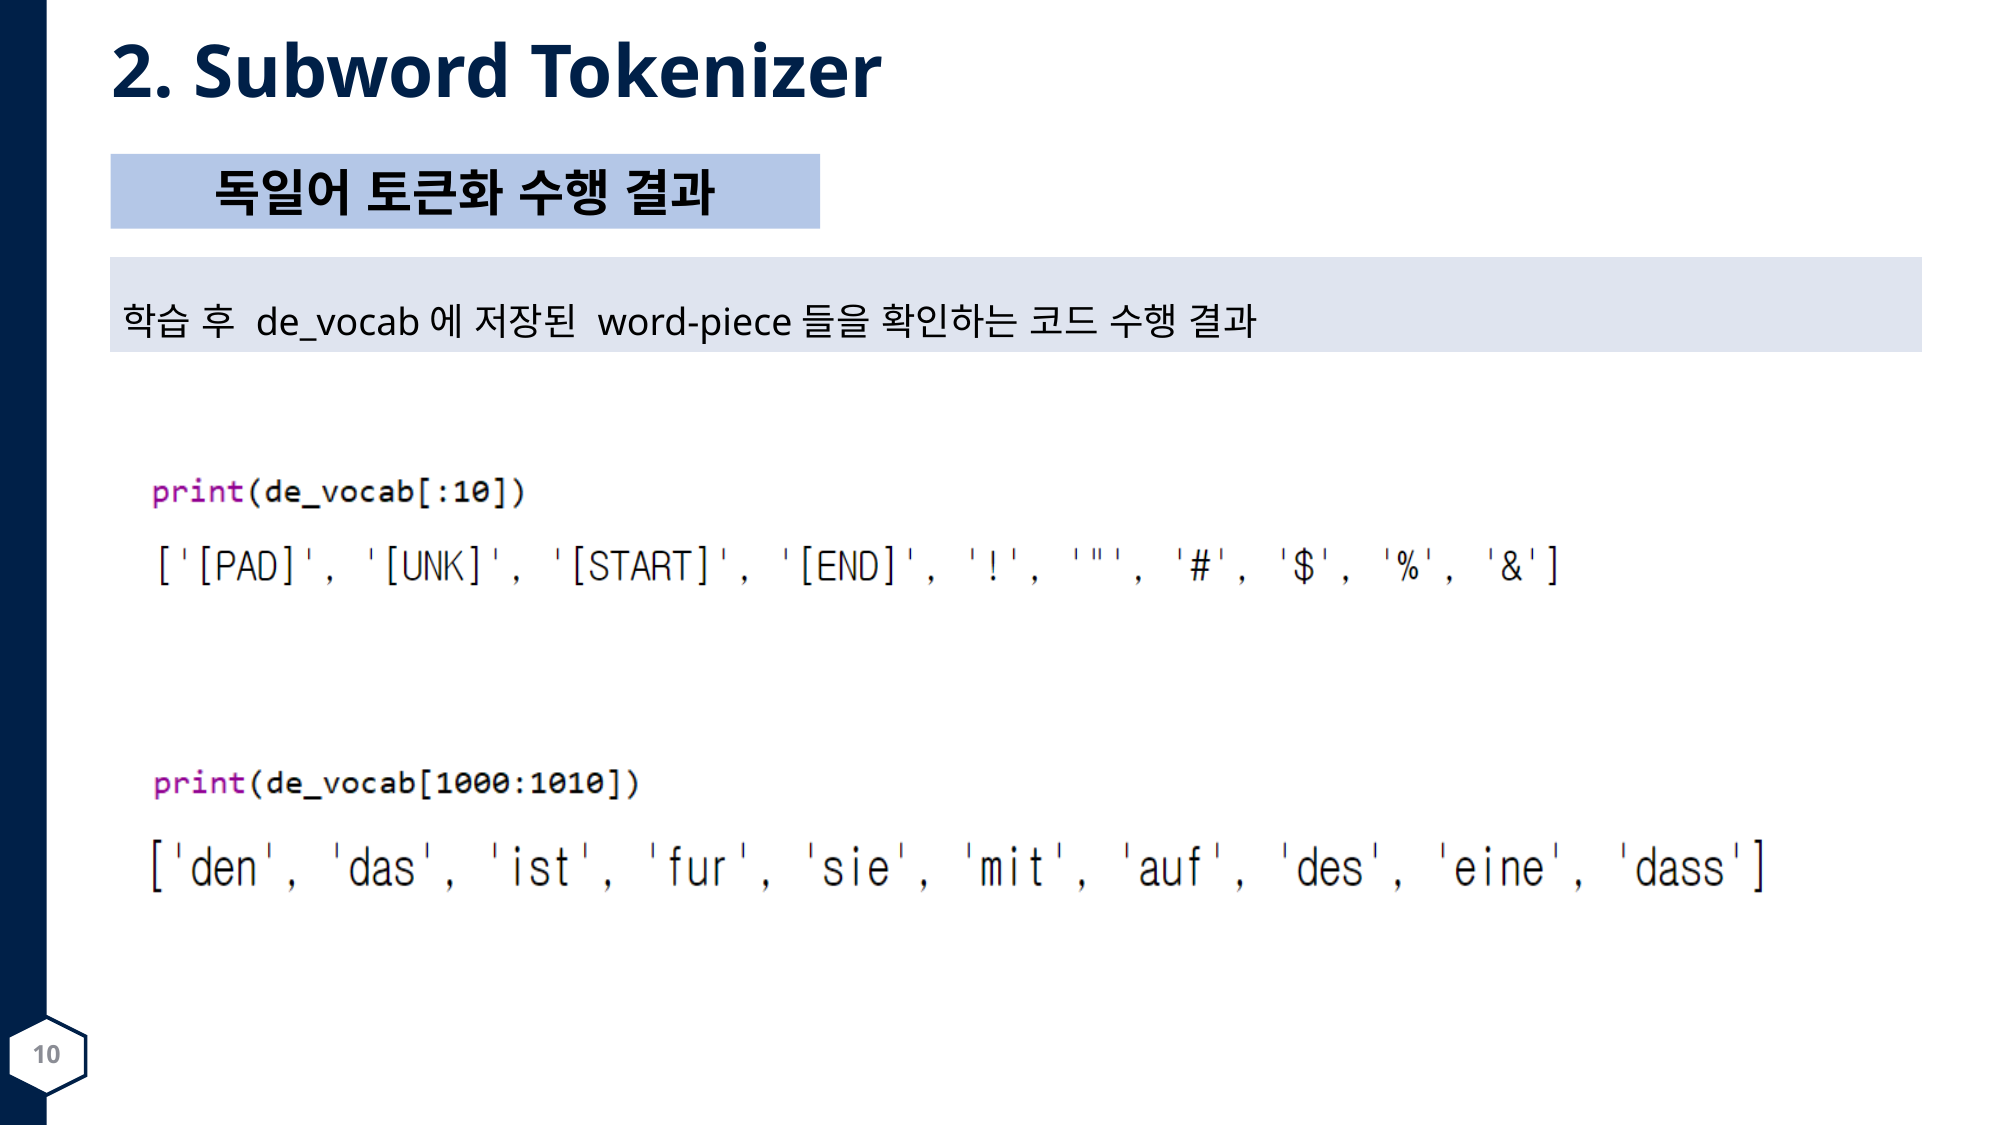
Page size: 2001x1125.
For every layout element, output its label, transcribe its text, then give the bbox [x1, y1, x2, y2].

title 2. Subword Tokenizer [77, 0, 1803, 183]
text_box 독일어 토큰화 수행 결과 [110, 153, 821, 229]
slide_number 10 [15, 1024, 78, 1088]
picture [147, 470, 1577, 596]
picture [147, 832, 1780, 902]
text_box 학습 후 de_vocab에 저장된 word-piece들을 확인하는 코드 수행 결과 [110, 257, 1922, 352]
picture [147, 757, 658, 814]
